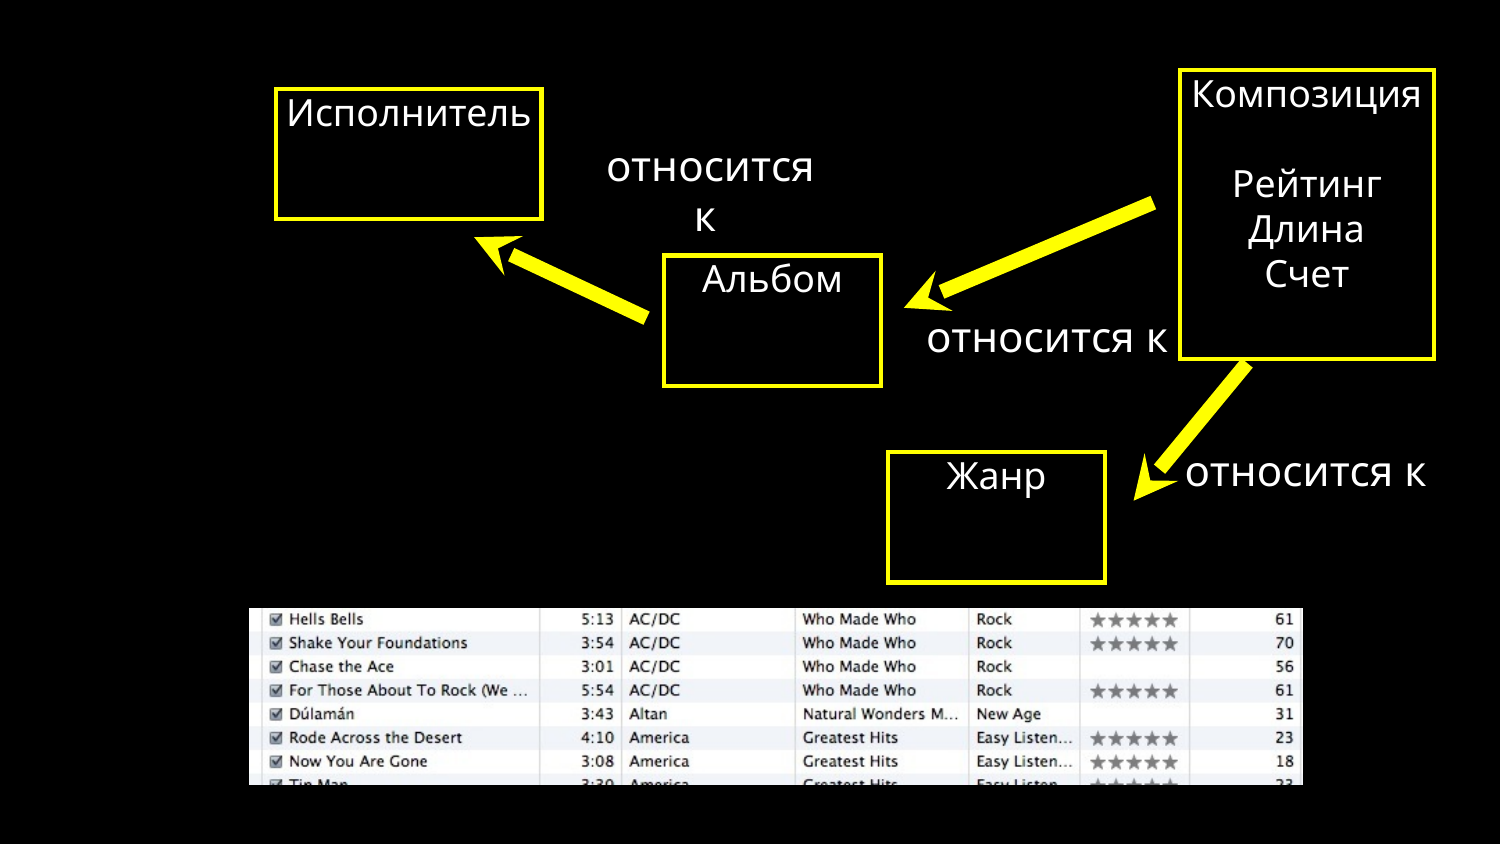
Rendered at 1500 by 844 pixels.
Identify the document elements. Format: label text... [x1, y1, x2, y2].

text_box Композиция Рейтинг Длина Счет [1179, 70, 1434, 360]
text_box относится к [926, 310, 1179, 361]
text_box [474, 236, 489, 249]
text_box [1133, 487, 1147, 501]
text_box относится к [1184, 443, 1438, 495]
text_box Альбом [664, 255, 882, 386]
text_box [903, 297, 918, 309]
picture [249, 608, 1303, 785]
text_box Жанр [888, 452, 1105, 583]
text_box относится к [590, 138, 831, 240]
text_box Исполнитель [276, 88, 542, 219]
